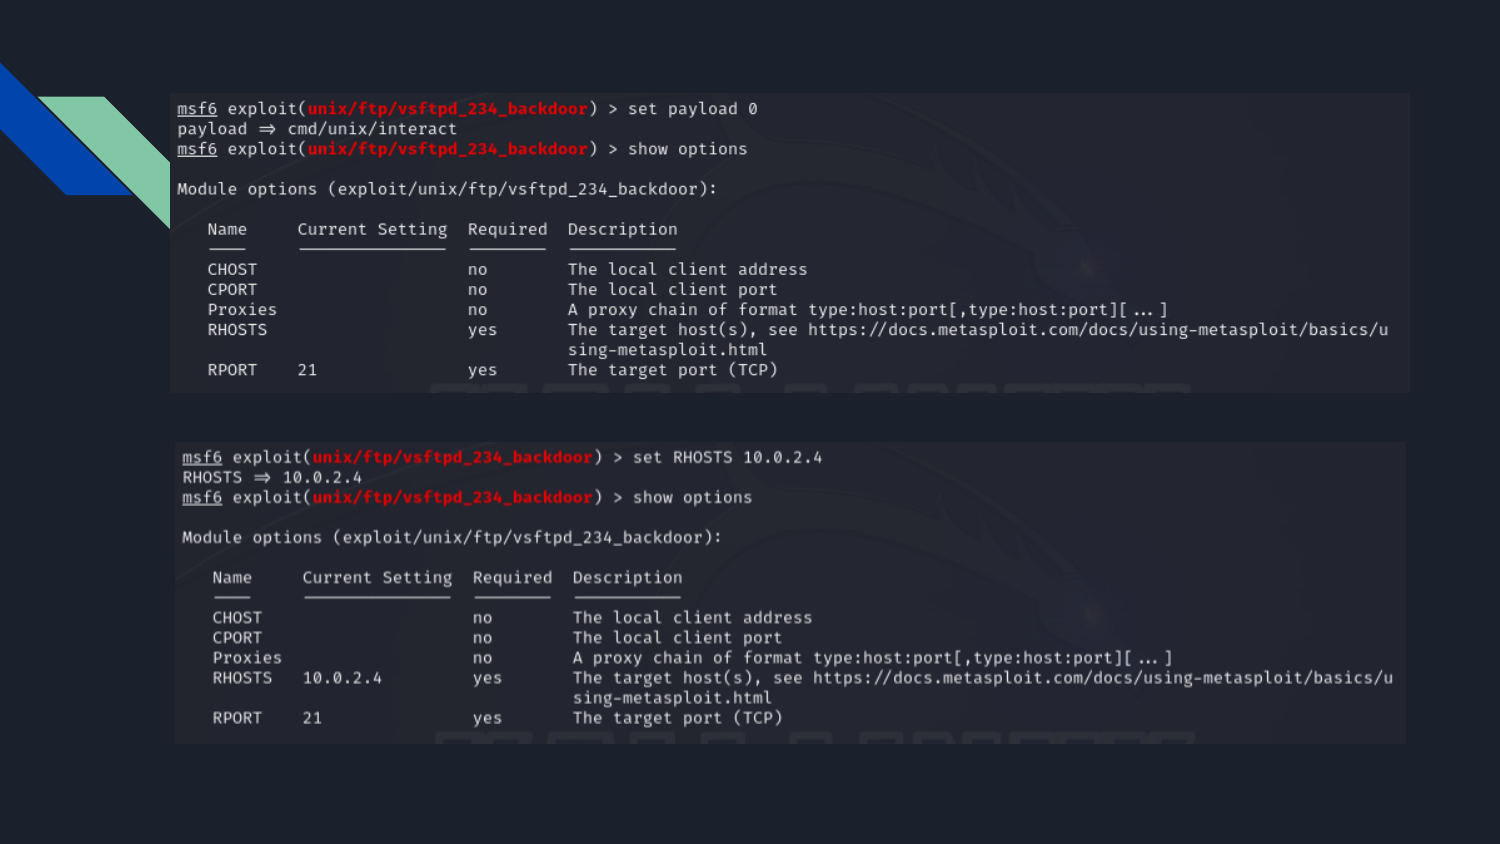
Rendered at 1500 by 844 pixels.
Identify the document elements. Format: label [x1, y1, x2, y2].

picture [170, 93, 1410, 393]
picture [174, 442, 1406, 745]
